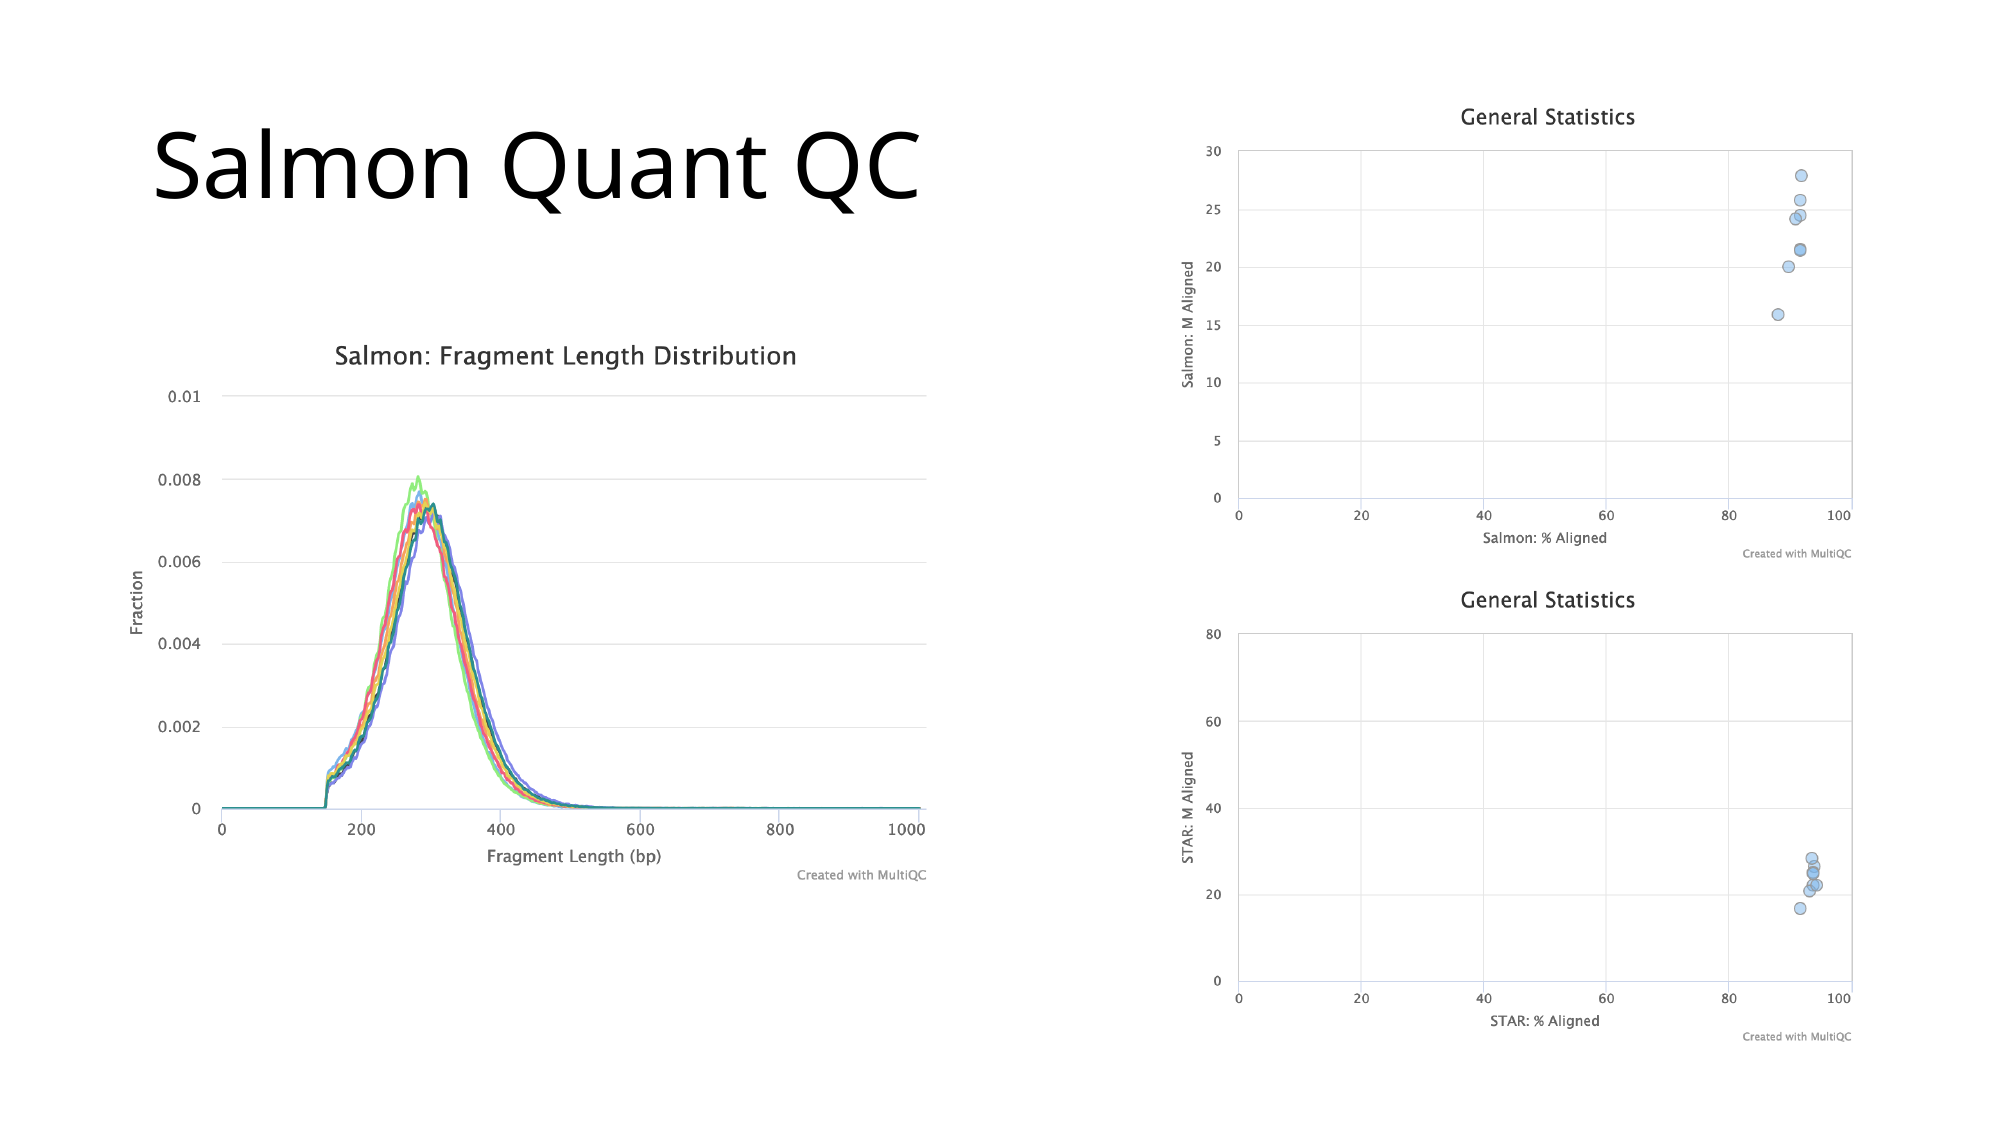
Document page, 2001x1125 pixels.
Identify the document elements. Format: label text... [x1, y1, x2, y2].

picture [1163, 579, 1863, 1046]
title Salmon Quant QC [137, 59, 1863, 278]
picture [108, 331, 940, 886]
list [1163, 96, 1863, 563]
